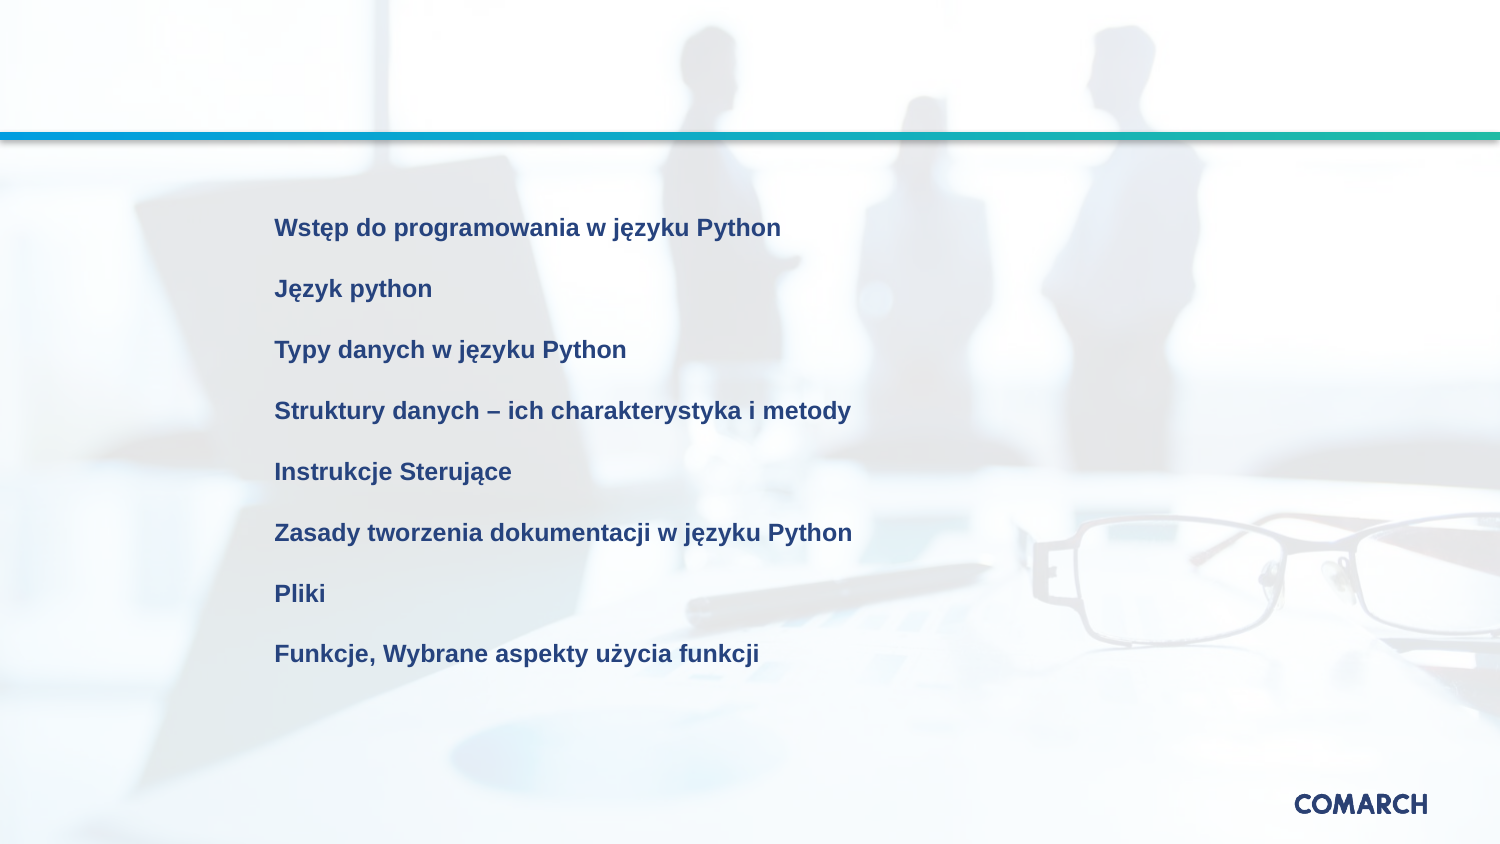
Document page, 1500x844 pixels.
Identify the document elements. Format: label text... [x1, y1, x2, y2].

list Struktury danych – ich charakterystyka i metody [259, 386, 1425, 432]
list Typy danych w języku Python [259, 325, 1425, 372]
list Instrukcje Sterujące [259, 446, 1425, 493]
list Funkcje, Wybrane aspekty użycia funkcji [259, 629, 1425, 676]
list Język python [259, 264, 1425, 311]
picture [1294, 793, 1427, 814]
list Zasady tworzenia dokumentacji w języku Python [259, 507, 1425, 554]
list Wstęp do programowania w języku Python [259, 203, 1425, 250]
list Pliki [259, 568, 1425, 615]
